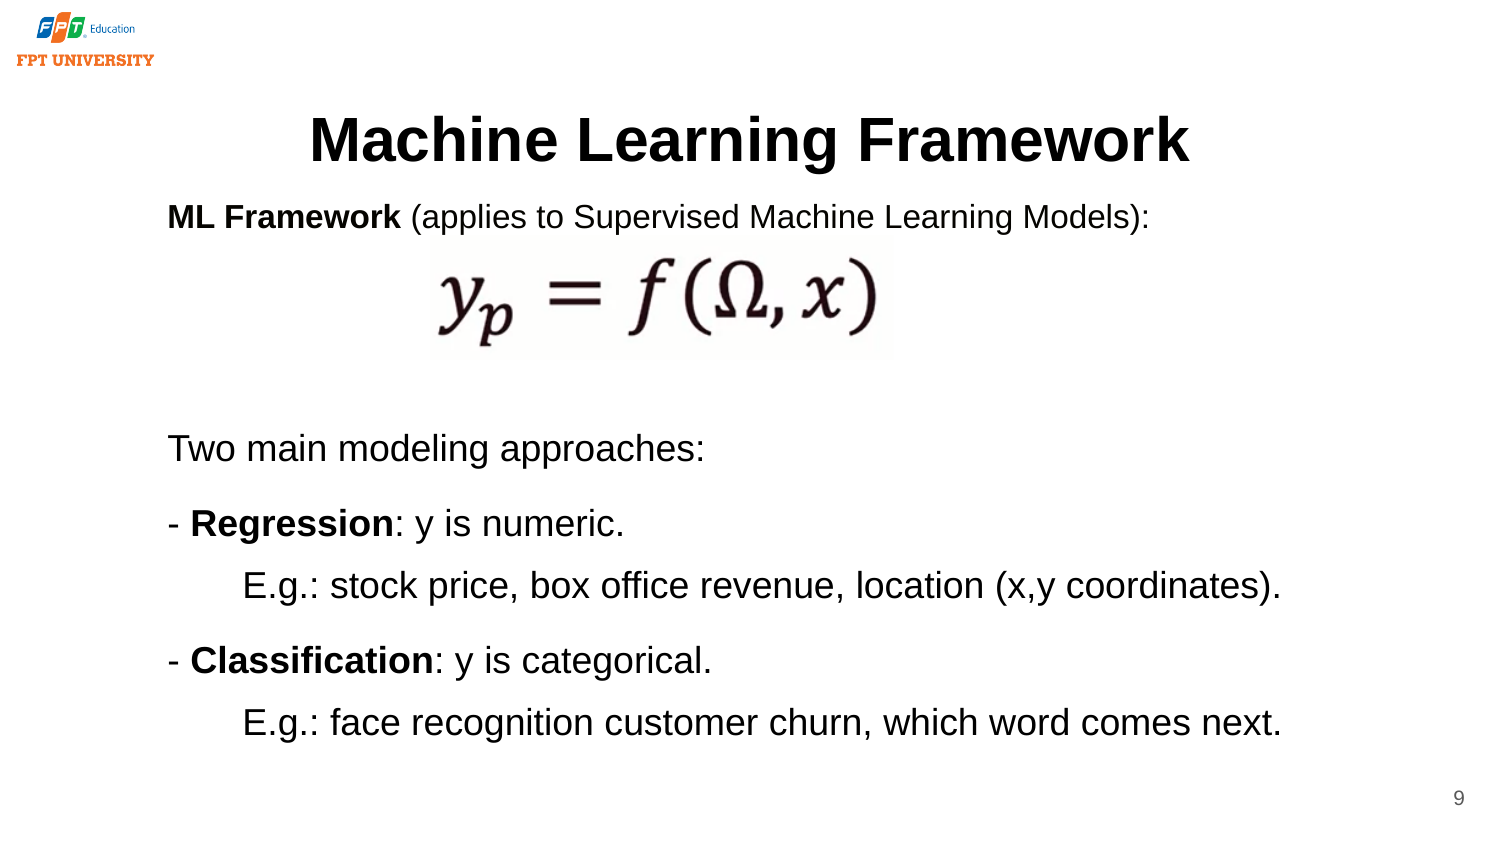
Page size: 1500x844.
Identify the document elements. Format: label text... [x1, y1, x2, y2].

picture [429, 235, 894, 360]
picture [11, 1, 160, 77]
text_box ML Framework (applies to Supervised Machine Learning Models): [152, 173, 1273, 250]
list Two main modeling approaches: - Regression: y is numeric. E.g.: stock price, box office revenue, location (x,y coordinates). - Classification: y is categorical. E.g.: face recognition customer churn, which word comes next. [152, 401, 1362, 793]
slide_number 9 [1389, 764, 1480, 830]
title Machine Learning Framework [51, 72, 1449, 167]
